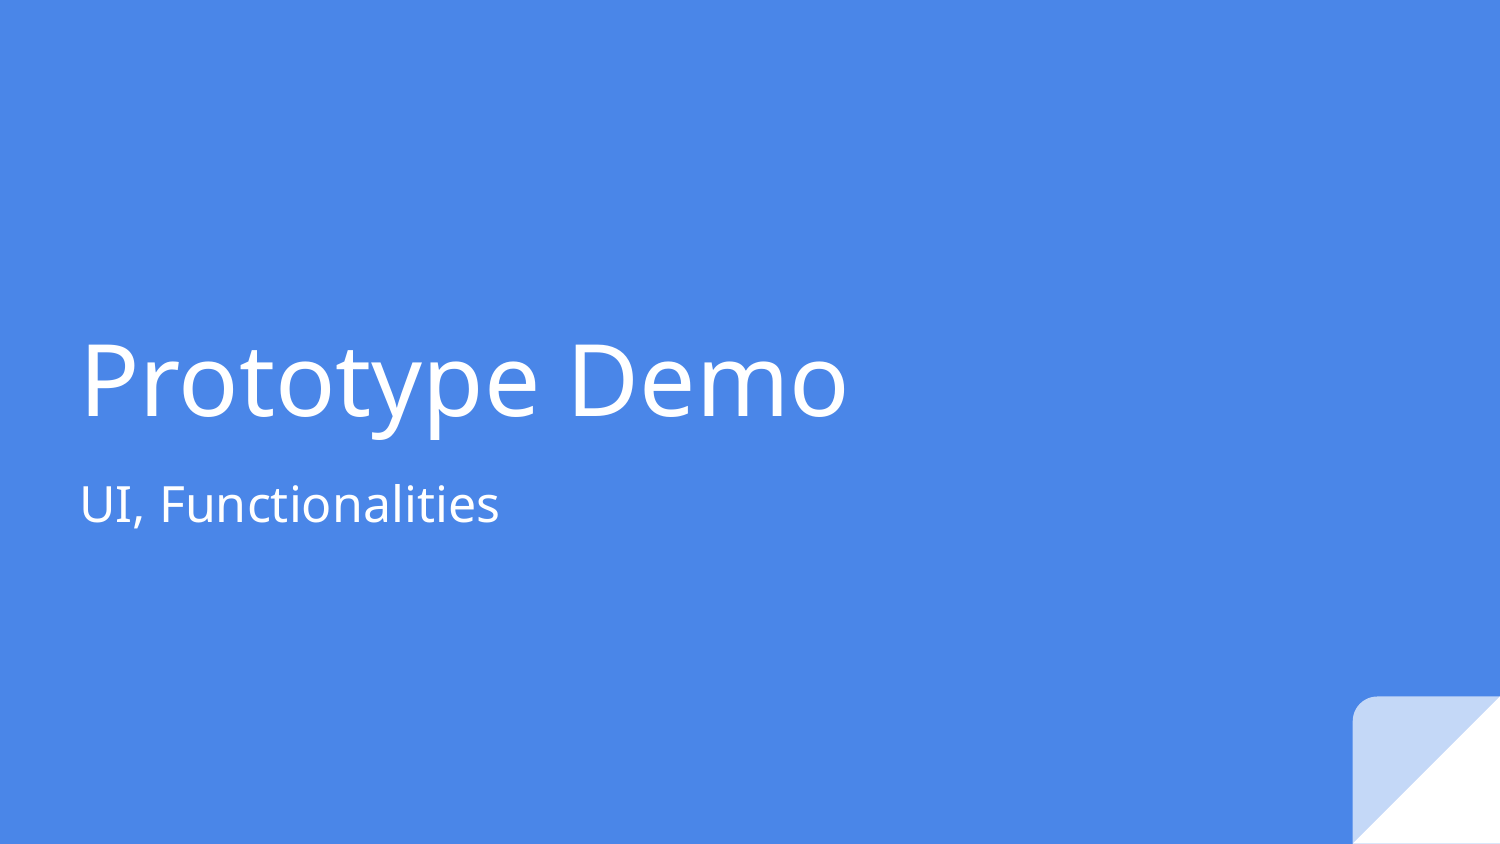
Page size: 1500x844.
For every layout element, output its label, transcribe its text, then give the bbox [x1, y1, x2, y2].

title Prototype Demo [64, 298, 1413, 452]
subtitle UI, Functionalities [64, 457, 1413, 529]
